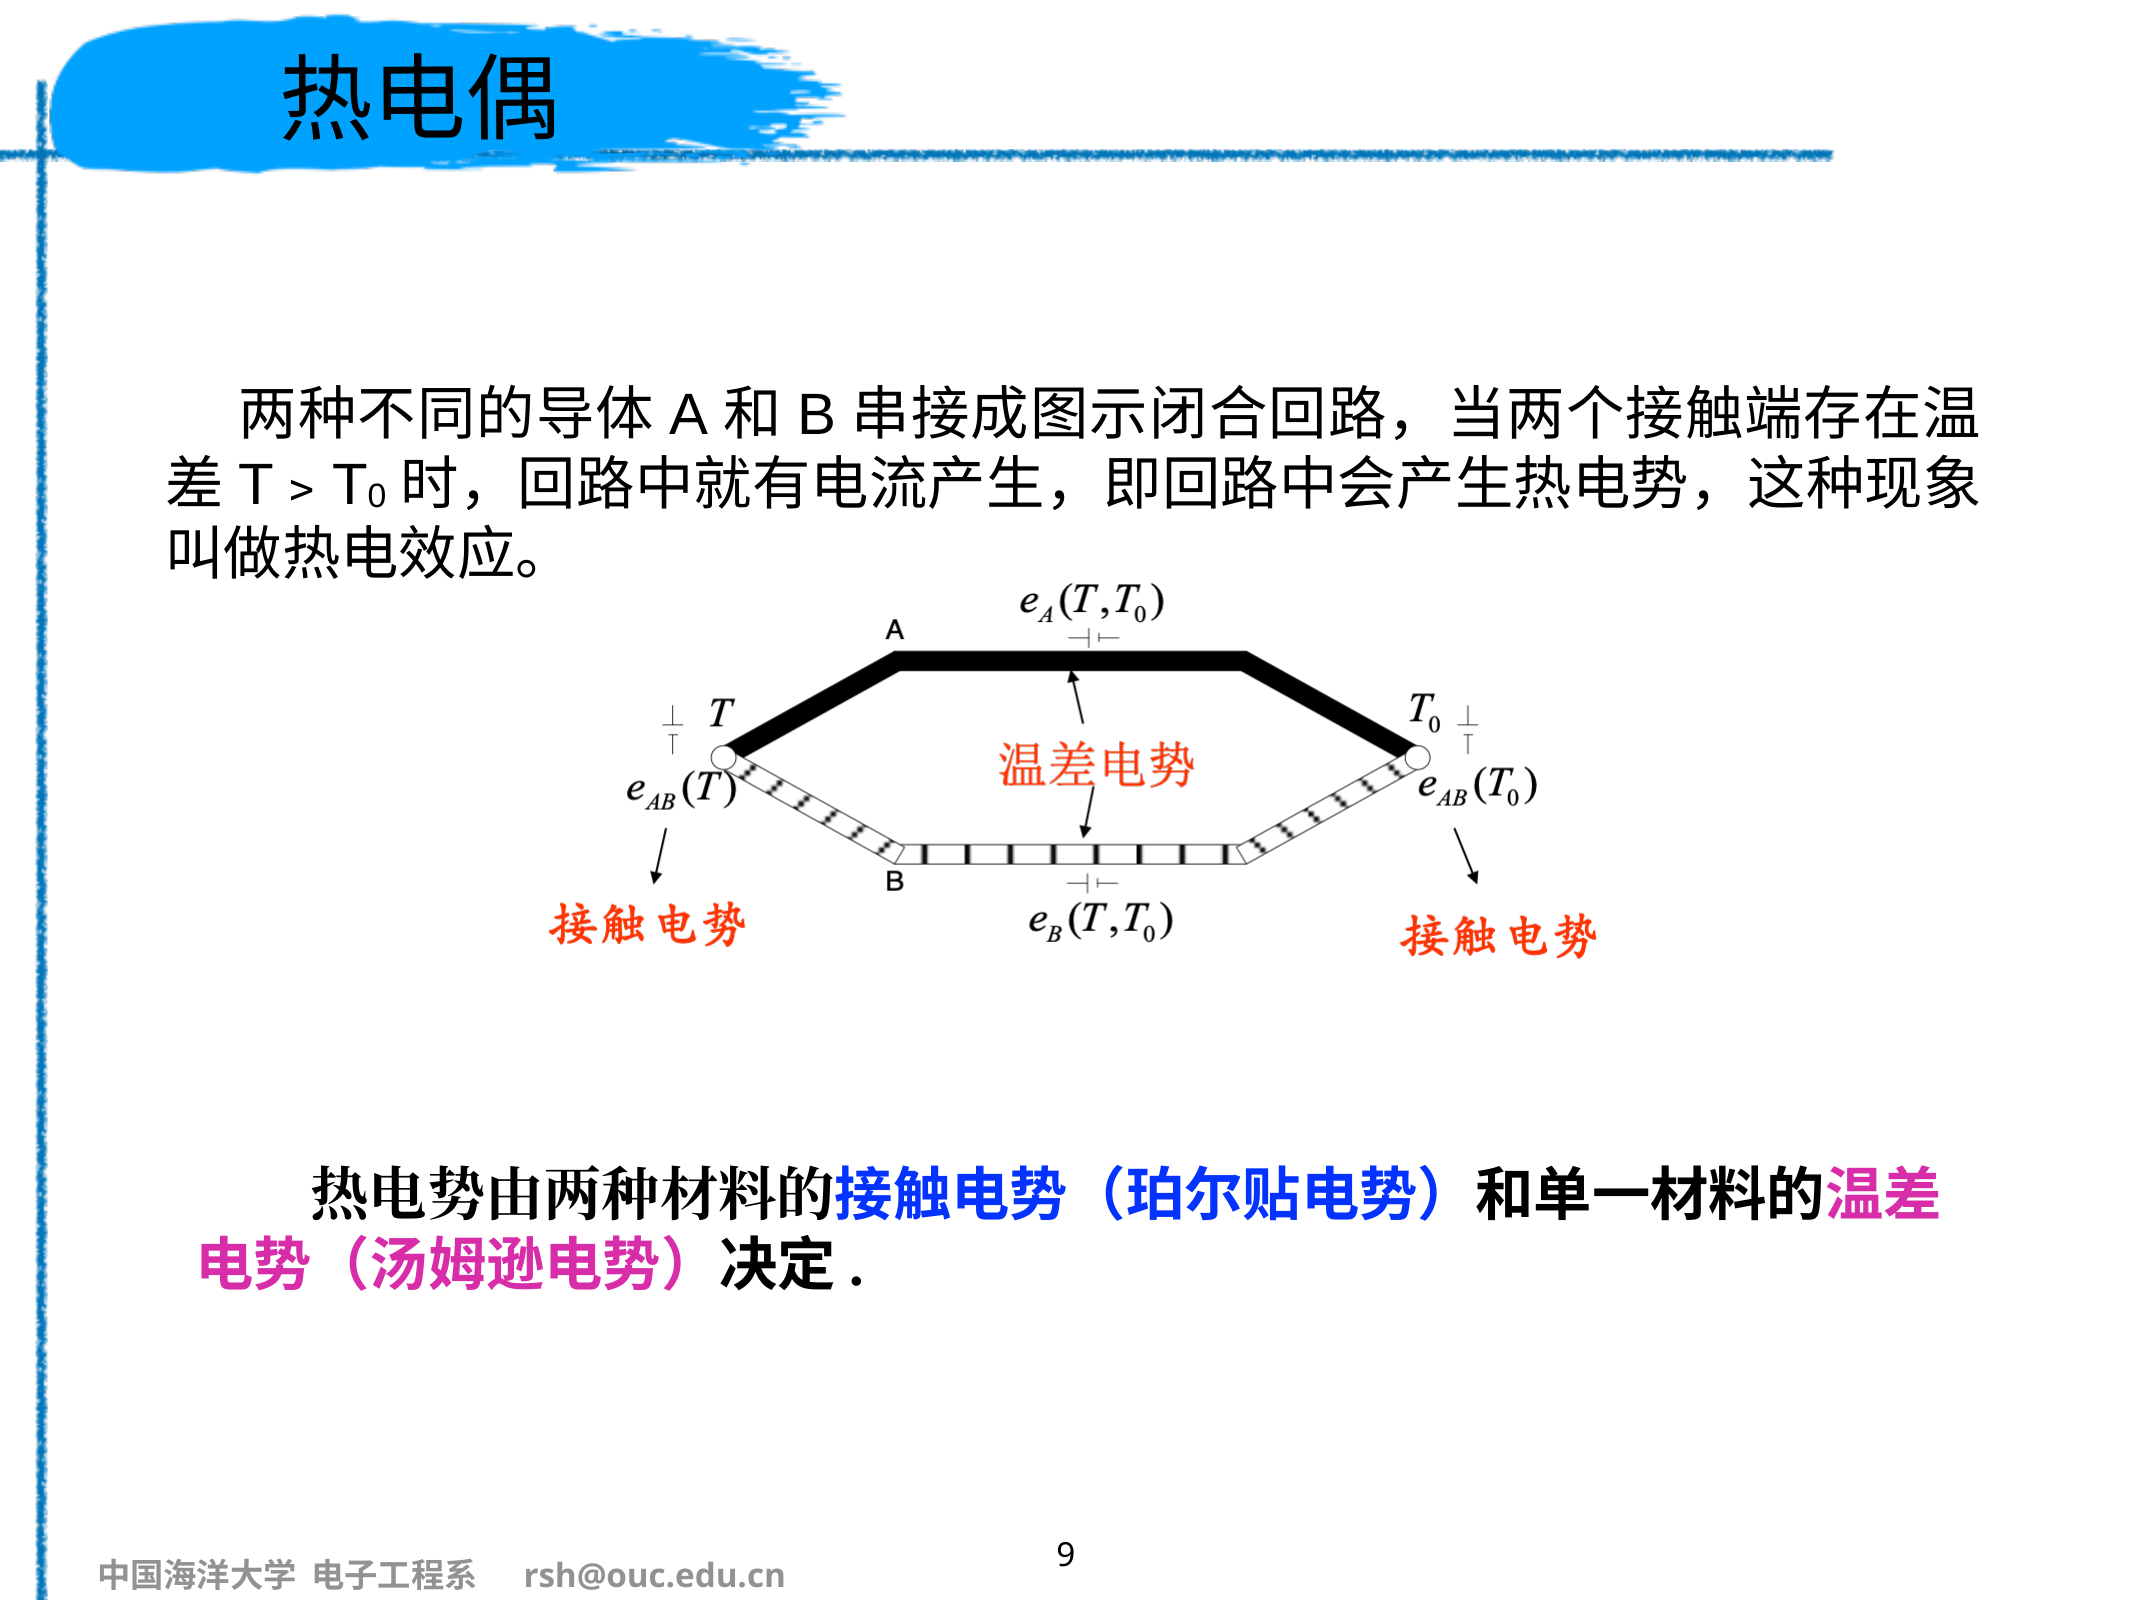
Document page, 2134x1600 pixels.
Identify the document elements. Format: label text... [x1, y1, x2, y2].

picture [517, 564, 1631, 1036]
picture [785, 11, 1841, 178]
text_box 热电势由两种材料的接触电势（珀尔贴电势）和单一材料的温差电势（汤姆逊电势）决定. [186, 1148, 1962, 1306]
text_box 两种不同的导体A和B串接成图示闭合回路，当两个接触端存在温差T﹥T0时，回路中就有电流产生，即回路中会产生热电势，这种现象叫做热电效应。 [157, 367, 1991, 595]
slide_number 9 [1037, 1524, 1095, 1579]
picture [0, 11, 54, 1600]
title 热电偶 [53, 1, 786, 189]
